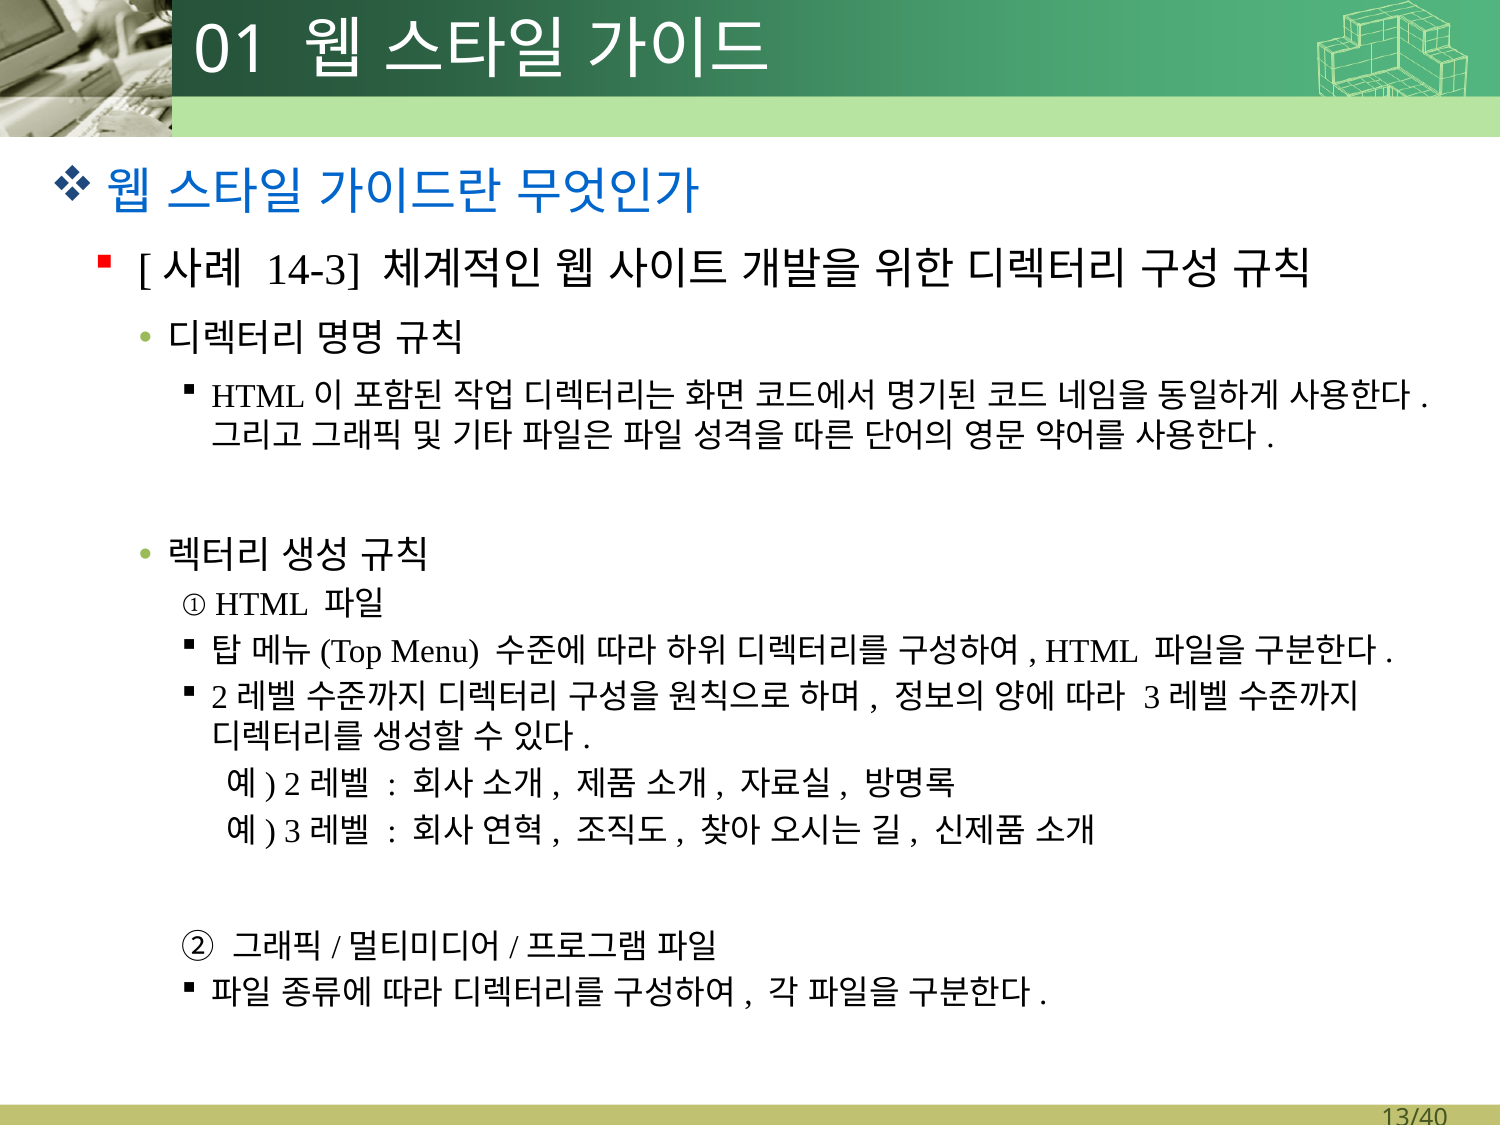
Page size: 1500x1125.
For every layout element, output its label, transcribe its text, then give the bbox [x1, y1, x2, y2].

picture [0, 0, 1500, 151]
title 01 웹 스타일 가이드 [178, 9, 1459, 82]
list 웹 스타일 가이드란 무엇인가 [사례 14-3] 체계적인 웹 사이트 개발을 위한 디렉터리 구성 규칙 디렉터리 명명 규칙 HTML이 포함된 작업 디렉터리는 화면 코드에서 명기된 코드 네임을 동일하게 사용한다. 그리고 그래픽 및 기타 파일은 파일 성격을 따른 단어의 영문 약어를 사용한다. 렉터리 생성 규칙 ① HTML 파일 탑 메뉴(Top Menu) 수준에 따라 하위 디렉터리를 구성하여, HTML 파일을 구분한다. 2레벨 수준까지 디렉터리 구성을 원칙으로 하며, 정보의 양에 따라 3레벨 수준까지 디렉터리를 생성할 수 있다. 예) 2레벨 : 회사 소개, 제품 소개, 자료실, 방명록 예) 3레벨 : 회사 연혁, 조직도, 찾아 오시는 길, 신제품 소개 ② 그래픽/멀티미디어/프로그램 파일 파일 종류에 따라 디렉터리를 구성하여, 각 파일을 구분한다. [35, 152, 1465, 1079]
